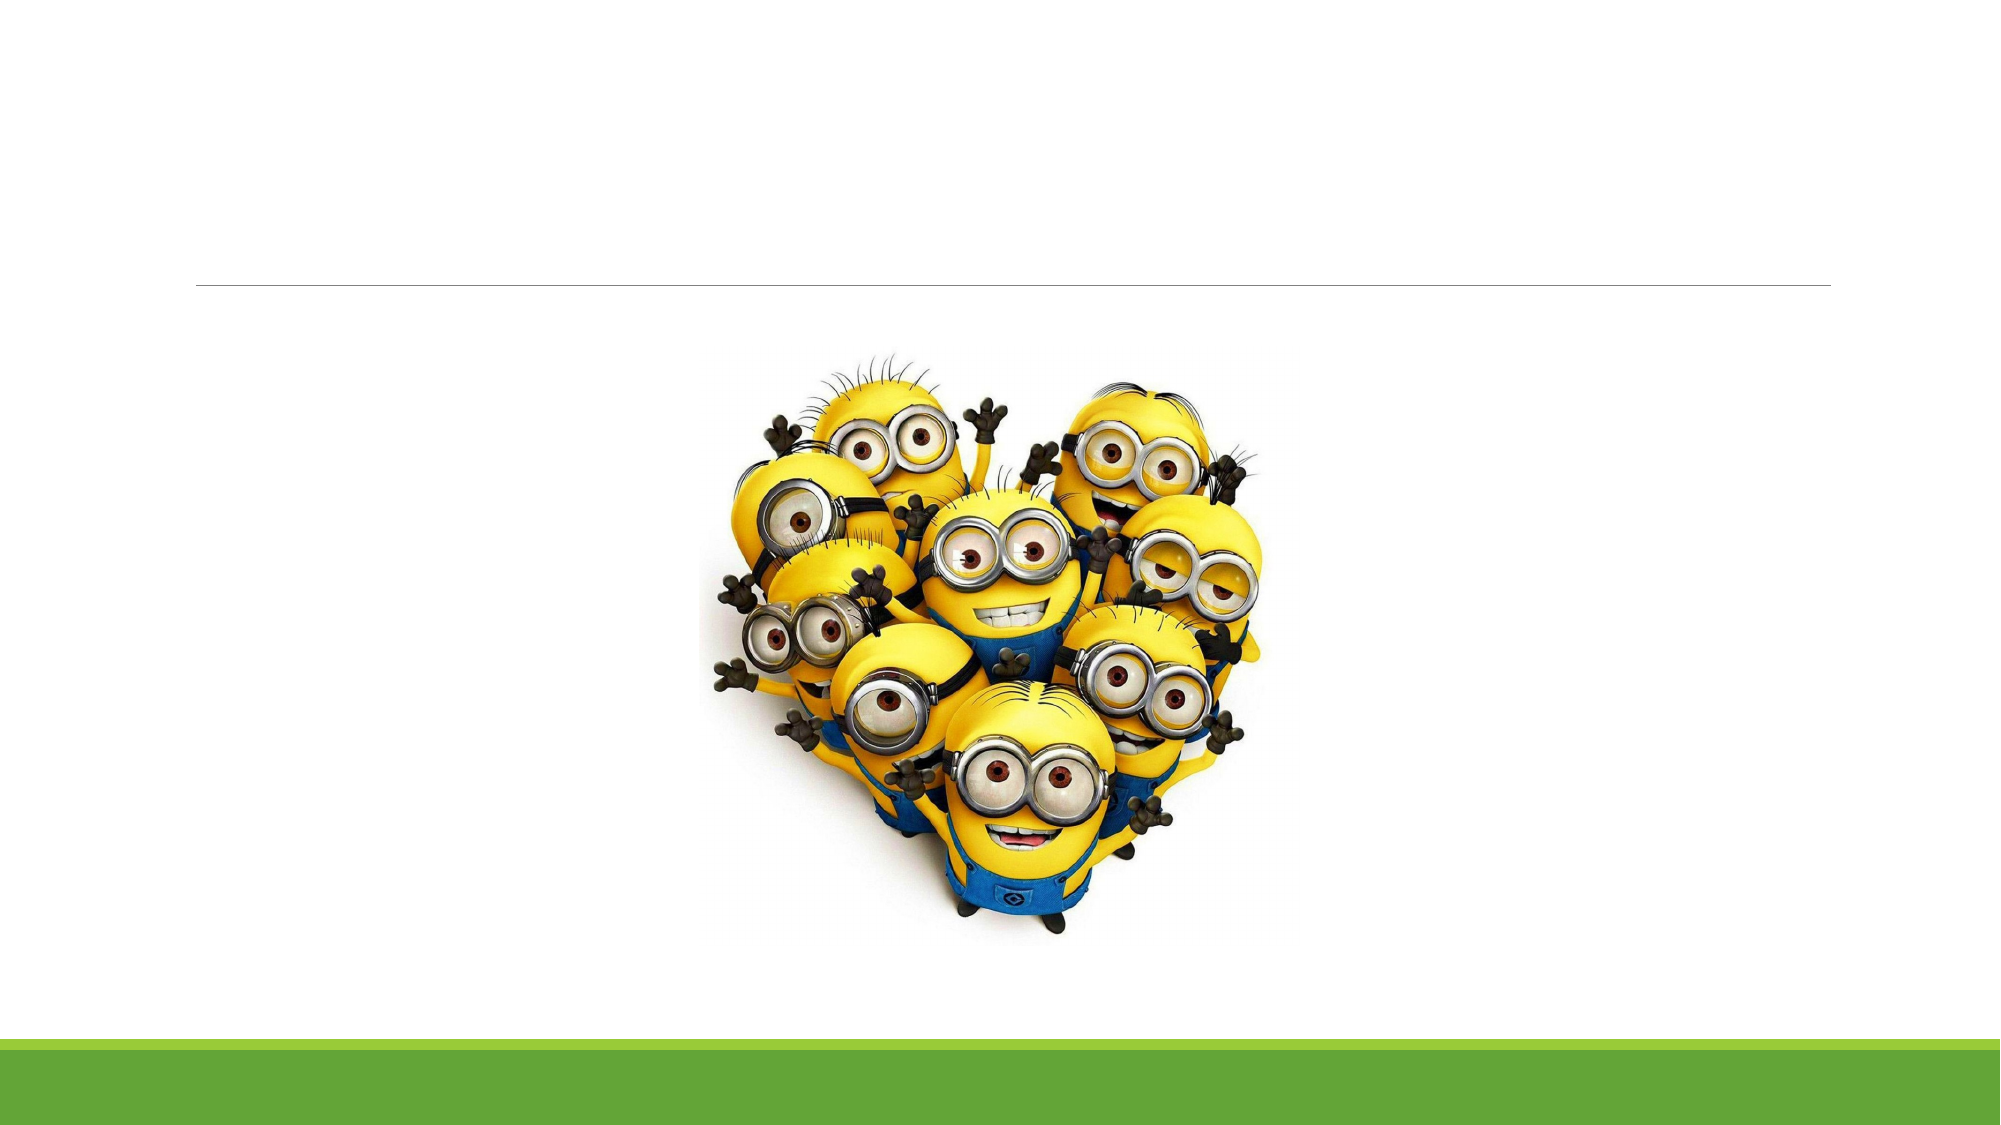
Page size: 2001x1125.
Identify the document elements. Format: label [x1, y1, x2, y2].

picture [699, 345, 1301, 947]
